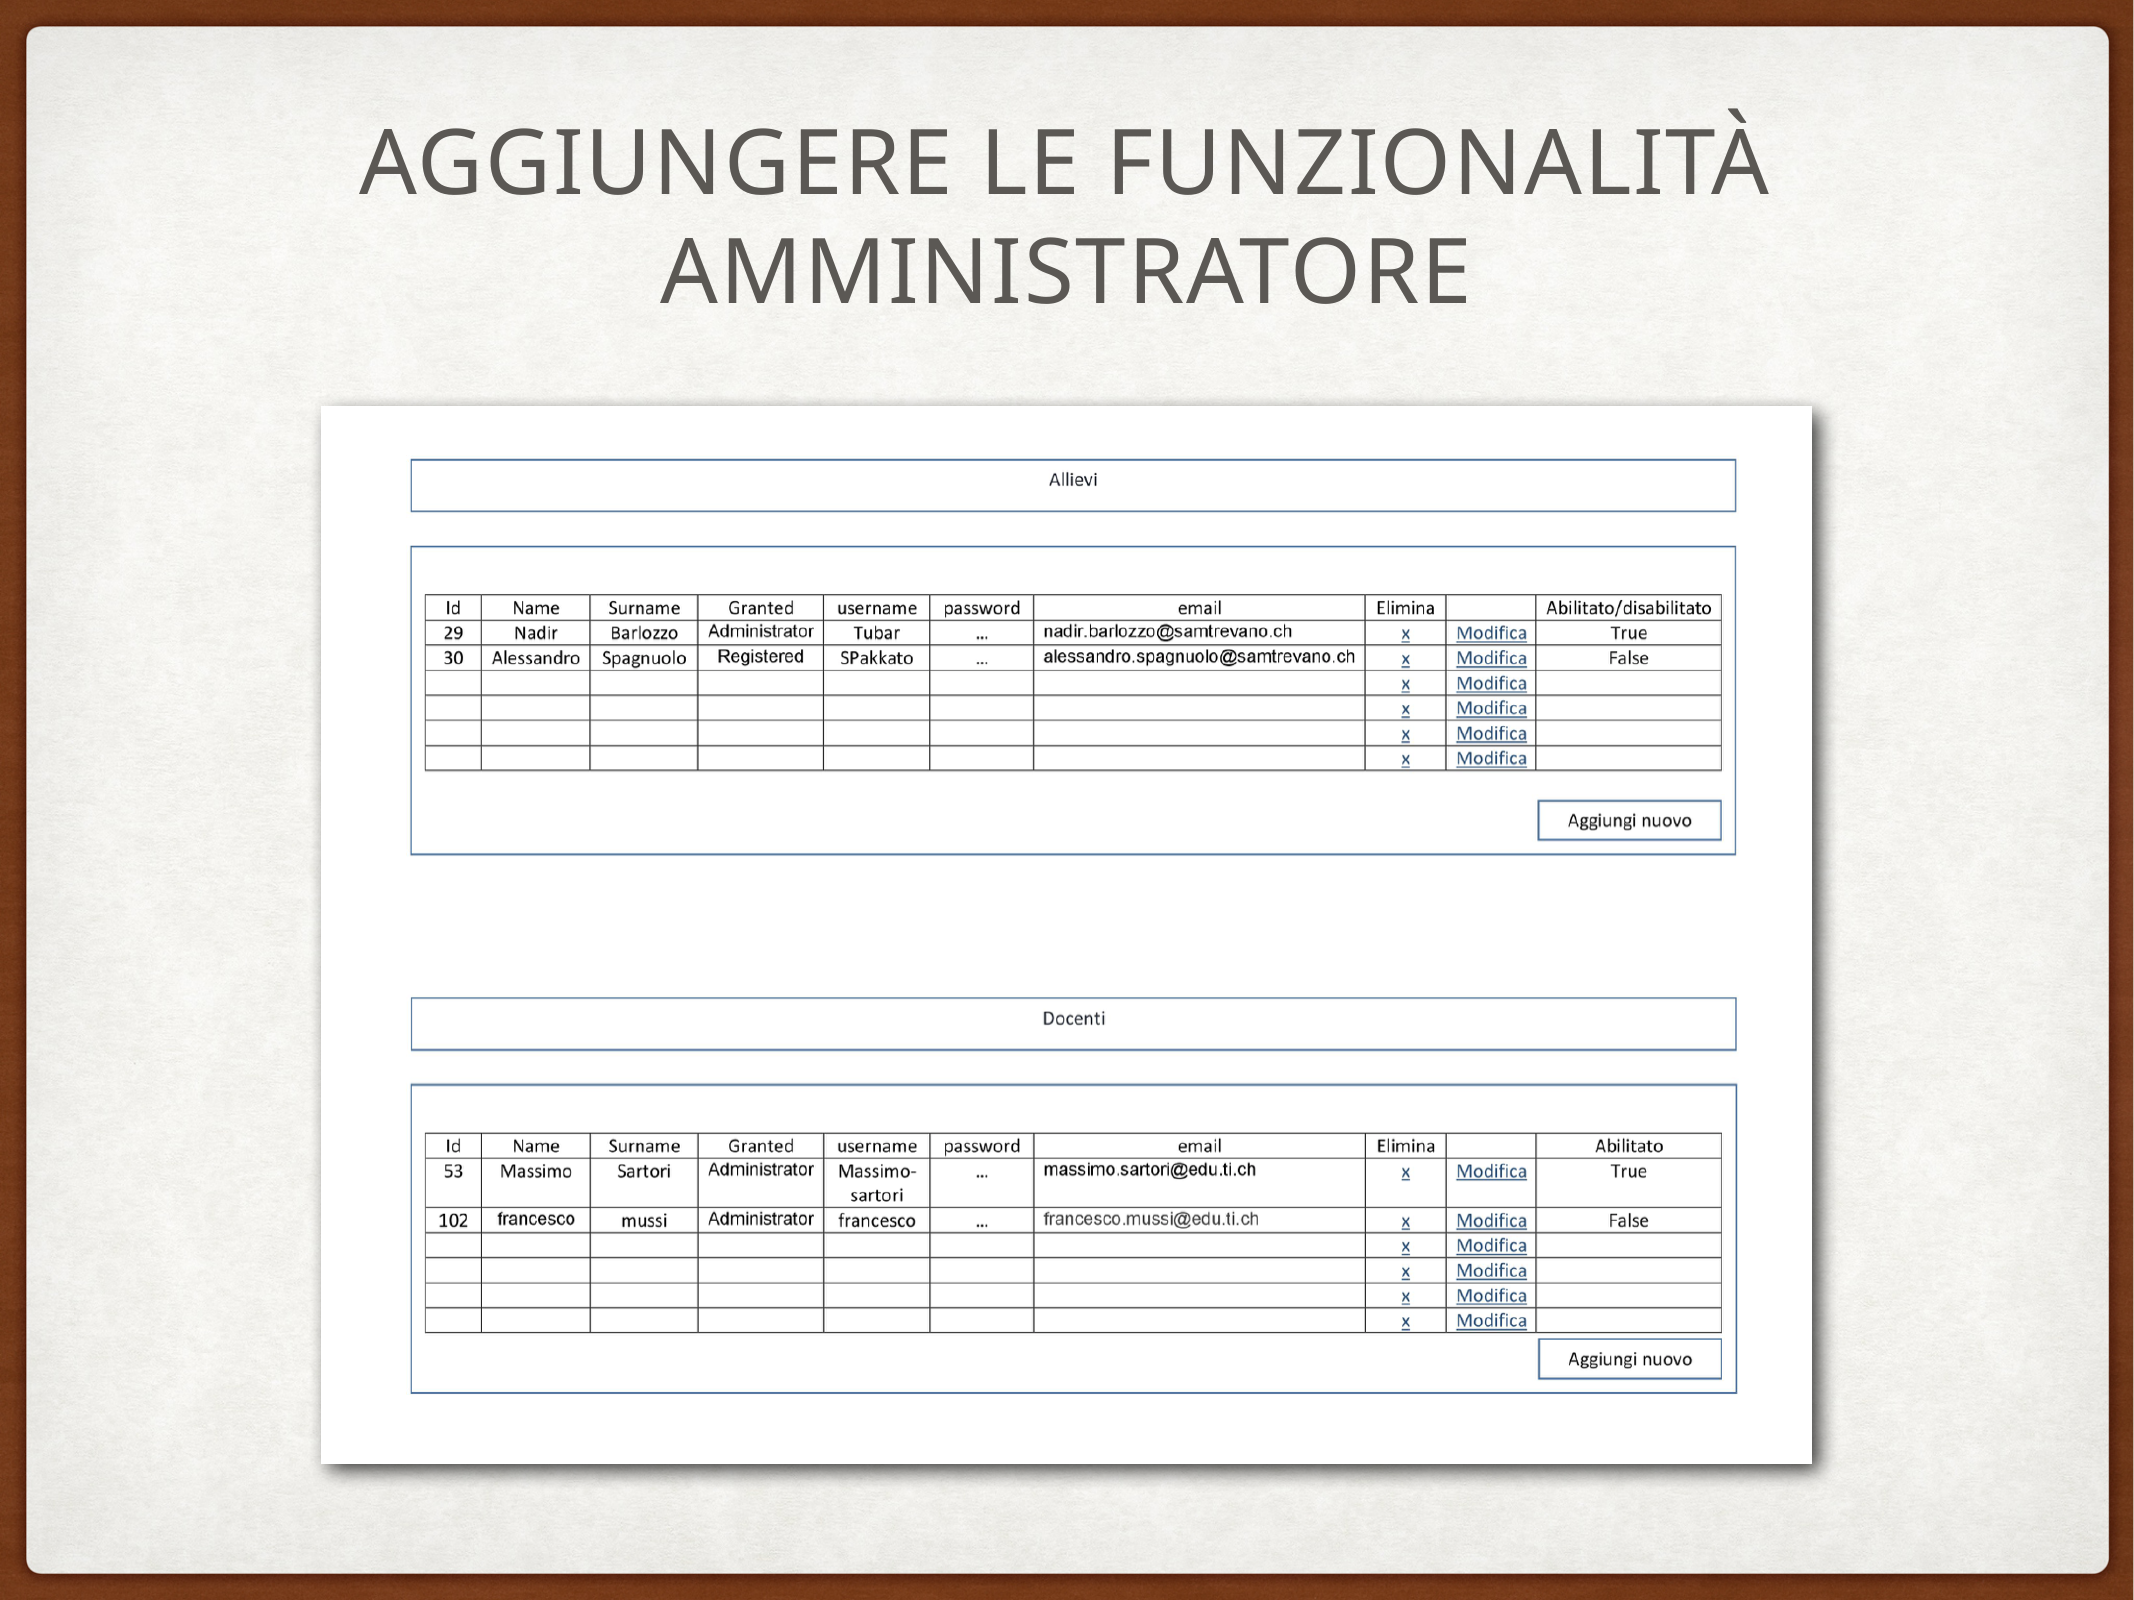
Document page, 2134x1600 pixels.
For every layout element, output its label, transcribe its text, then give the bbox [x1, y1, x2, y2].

picture [0, 0, 2134, 1600]
title Aggiungere le funzionalità Amministratore [109, 95, 2024, 349]
